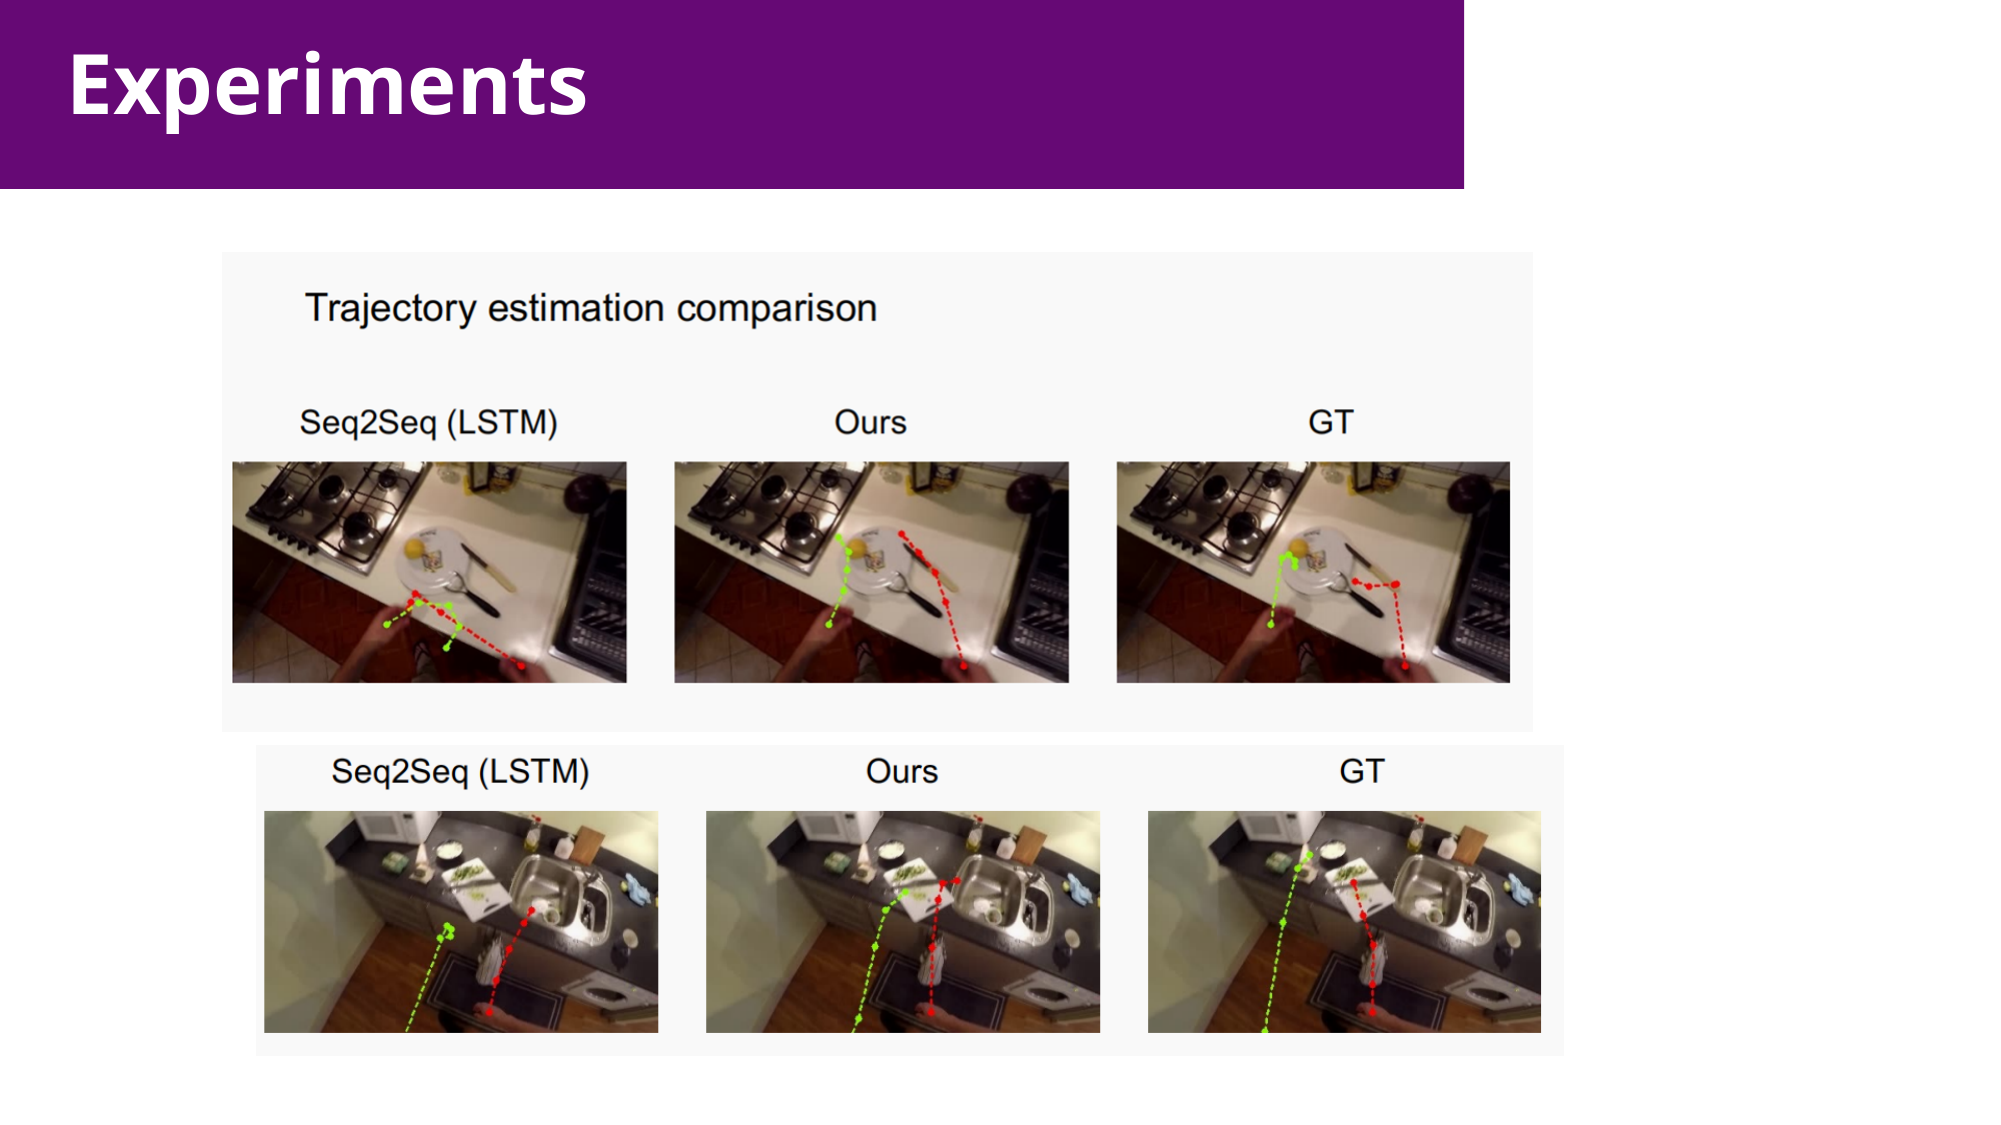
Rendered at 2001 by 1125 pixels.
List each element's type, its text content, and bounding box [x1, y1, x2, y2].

text_box Experiments [51, 23, 687, 139]
picture [255, 745, 1564, 1056]
picture [222, 0, 2000, 732]
